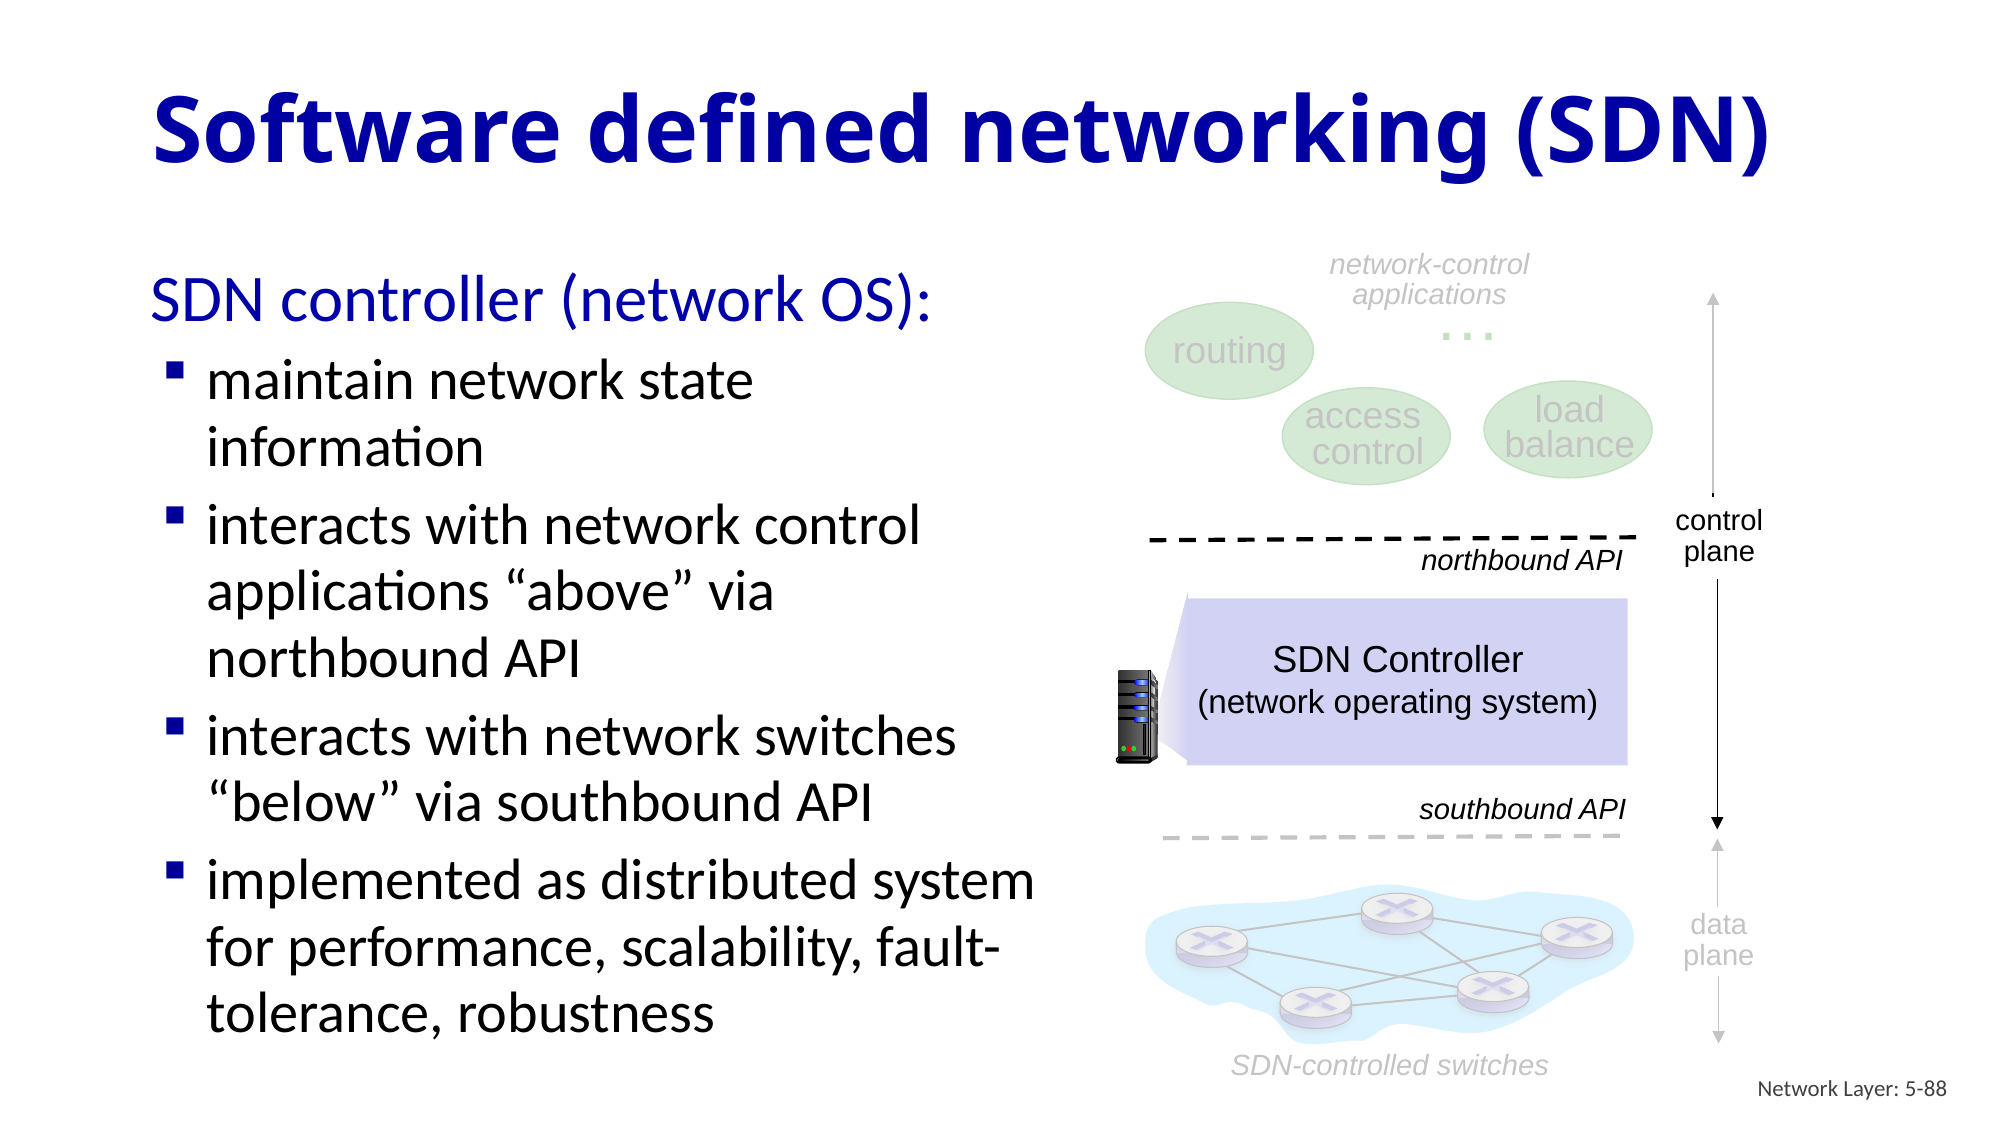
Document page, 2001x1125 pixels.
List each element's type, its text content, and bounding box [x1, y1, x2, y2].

text_box [1748, 830, 1755, 1081]
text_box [1116, 242, 1748, 1091]
title Software defined networking (SDN) [137, 59, 1863, 207]
slide_number Network Layer: 5-88 [1512, 1056, 1963, 1117]
text_box SDN controller (network OS): maintain network state information interacts with network control applications “above” via northbound API interacts with network switches “below” via southbound API implemented as distributed system for performance, scalability, fault-tolerance, robustness [135, 259, 1062, 1082]
text_box [1082, 198, 1762, 494]
